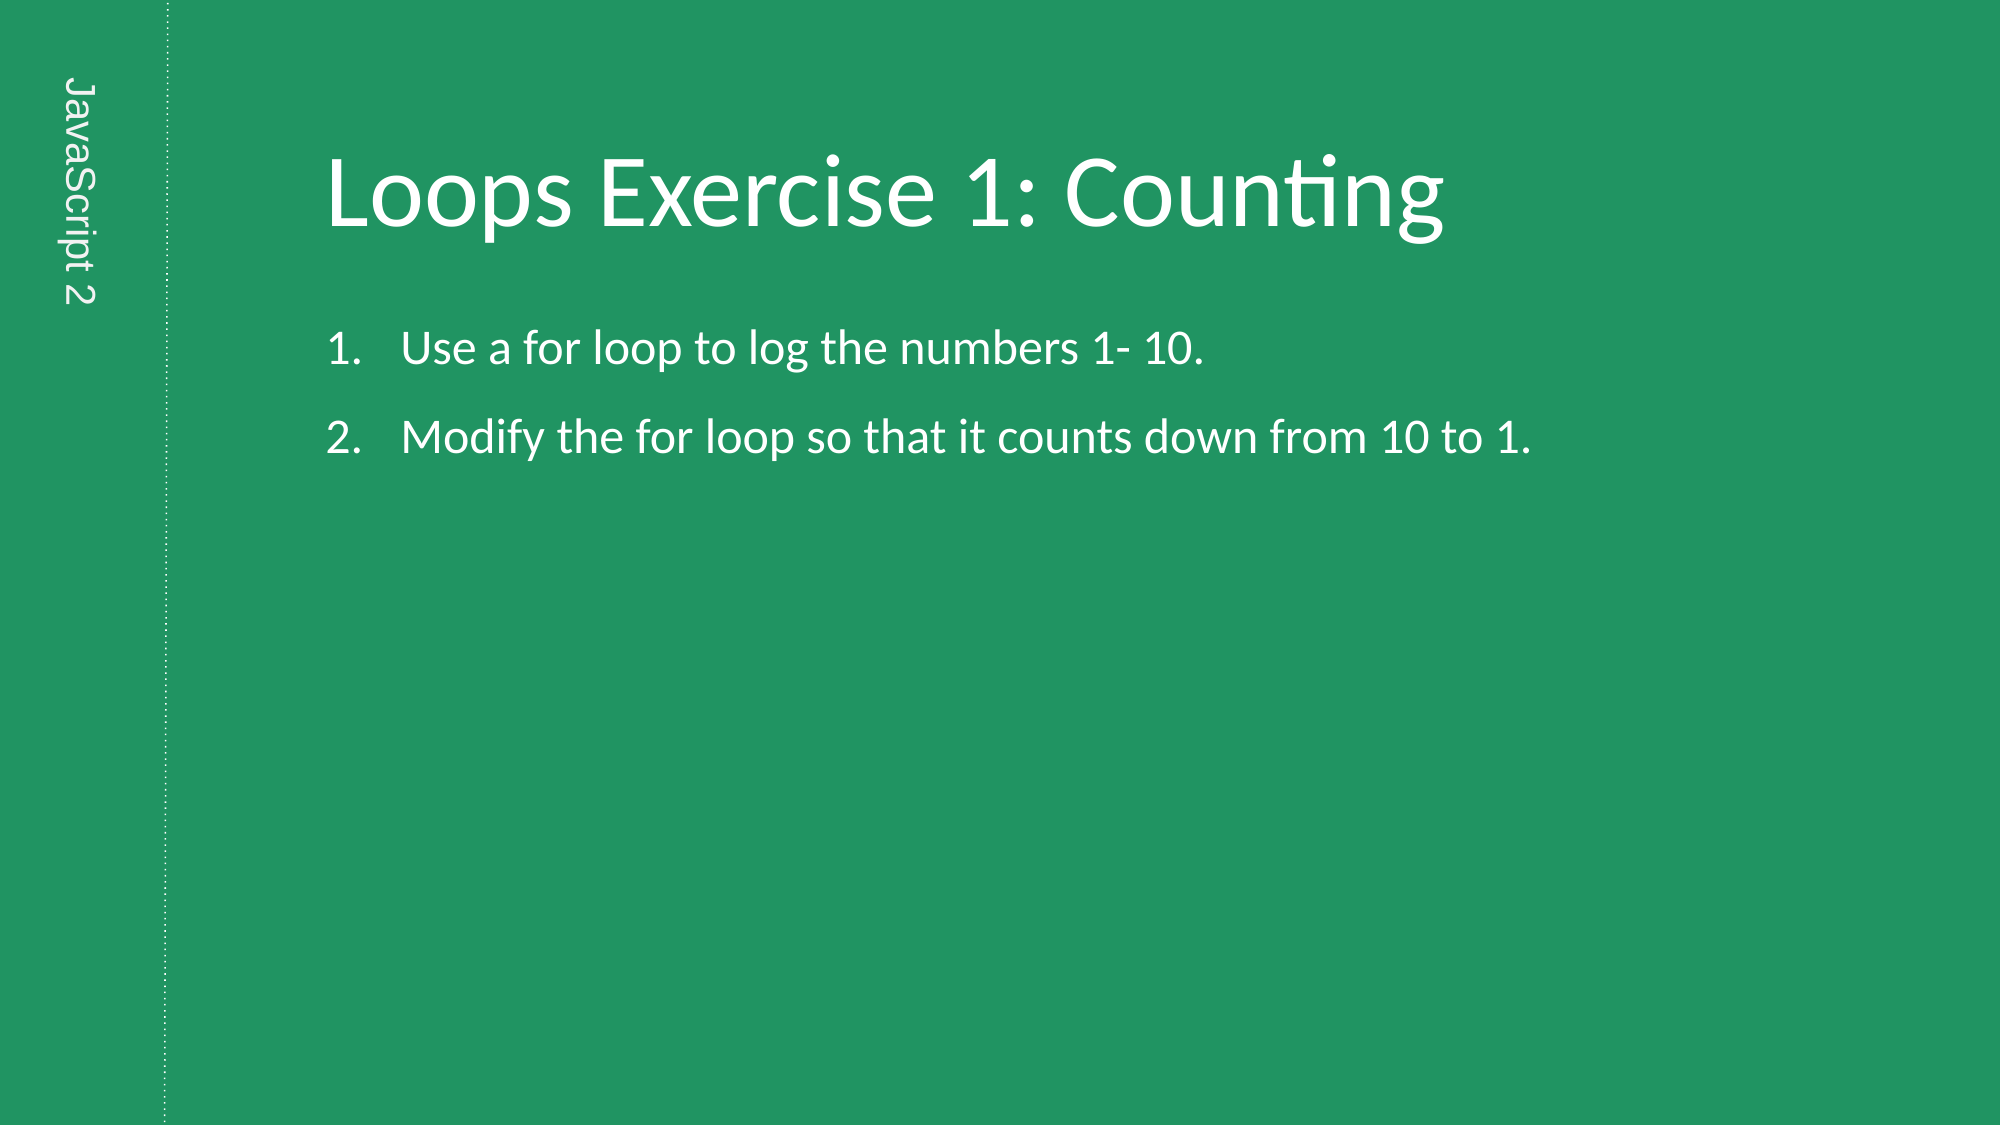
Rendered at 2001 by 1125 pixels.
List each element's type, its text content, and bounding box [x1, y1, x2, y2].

title Loops Exercise 1: Counting [310, 114, 2000, 265]
list Use a for loop to log the numbers 1- 10. Modify the for loop so that it counts down from 10 to 1. [310, 295, 1702, 992]
